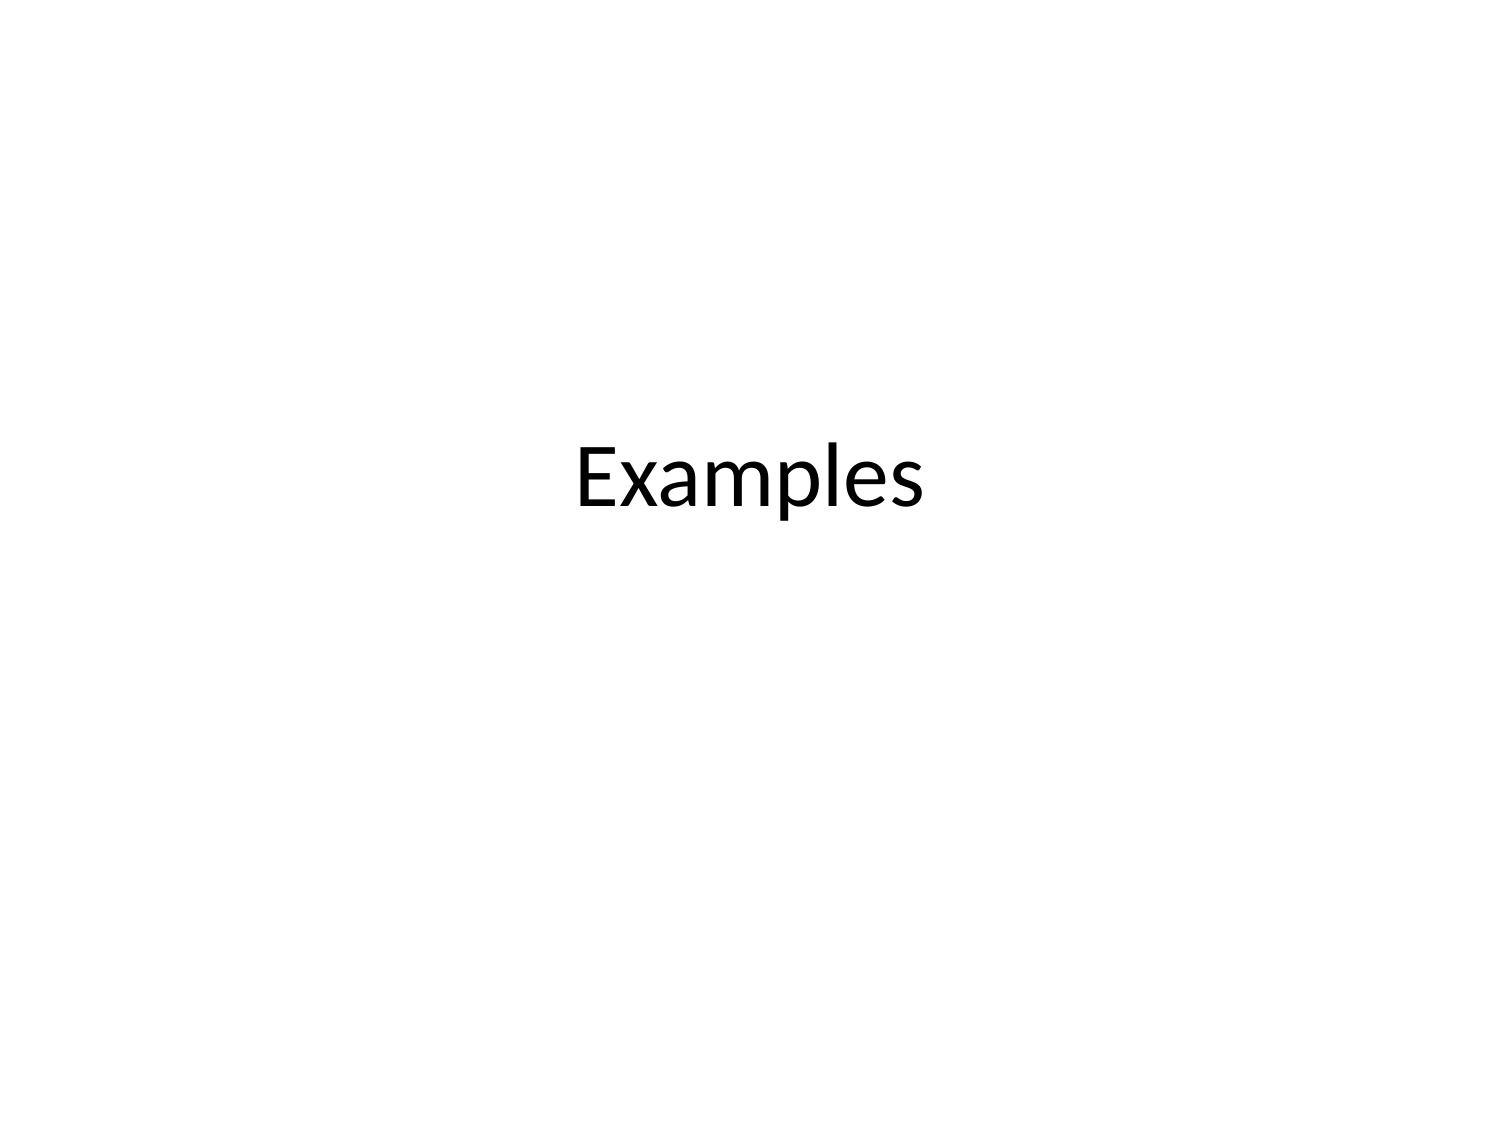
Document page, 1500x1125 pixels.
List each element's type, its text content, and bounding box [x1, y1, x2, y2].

title Examples [112, 349, 1388, 591]
